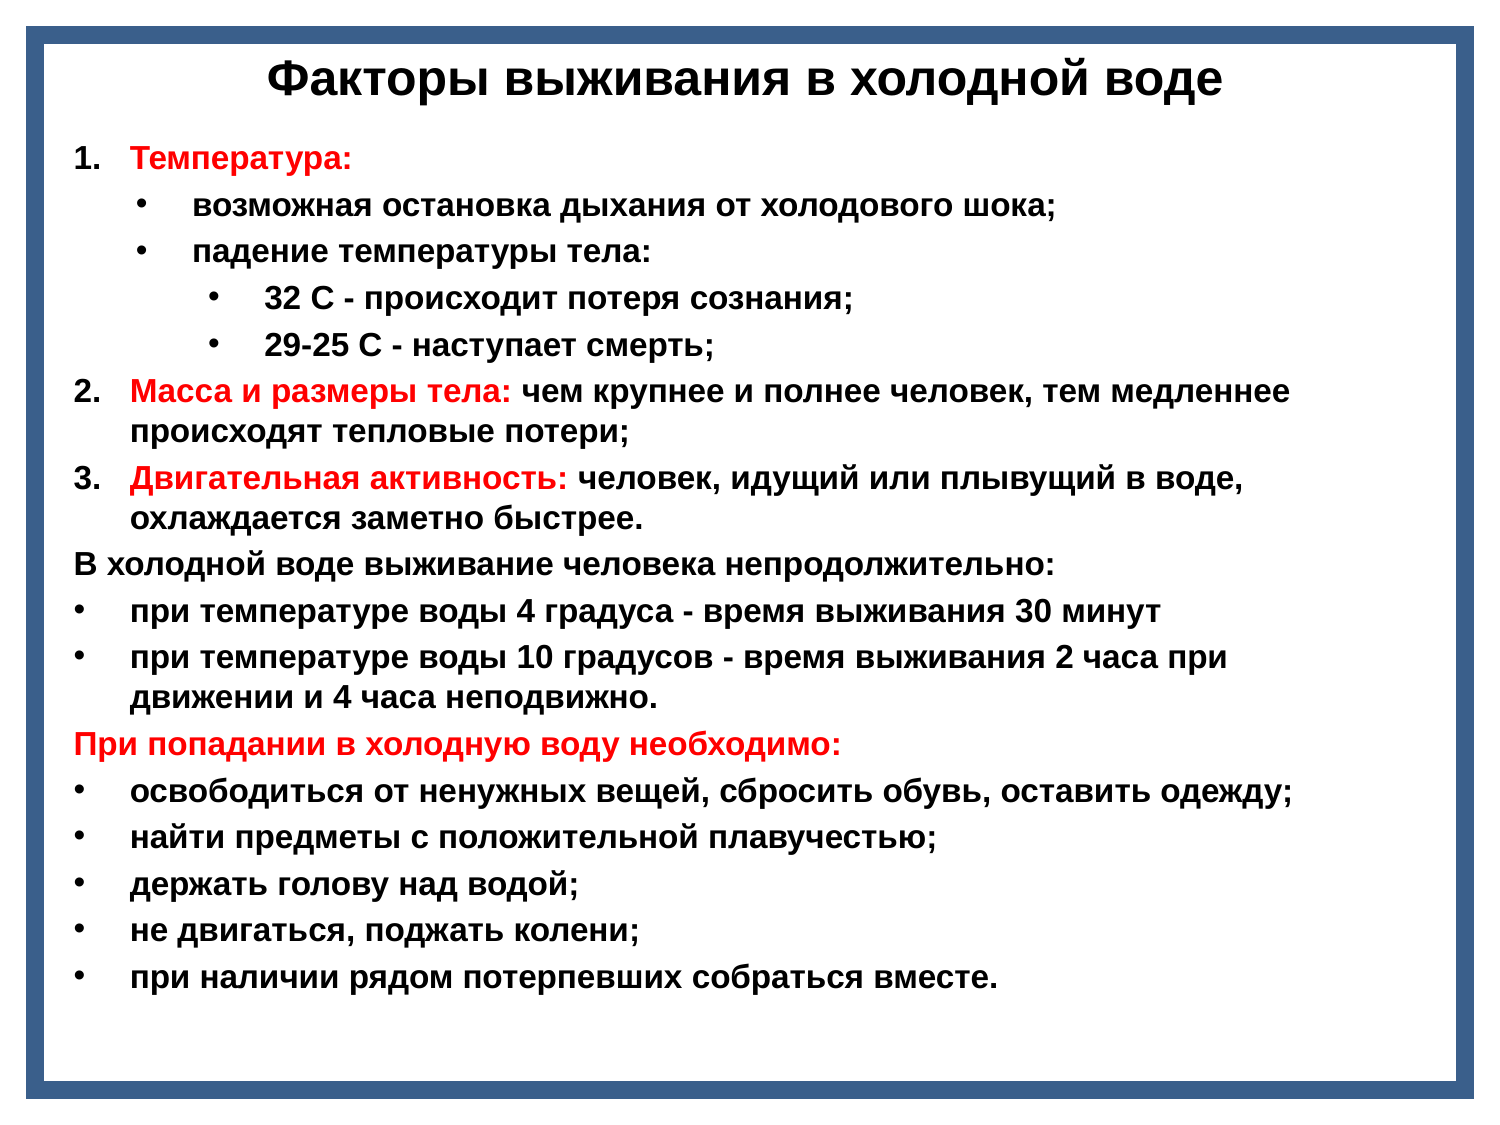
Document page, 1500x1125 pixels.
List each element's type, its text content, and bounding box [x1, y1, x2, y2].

title Факторы выживания в холодной воде [70, 21, 1421, 33]
text_box [33, 33, 1467, 1092]
